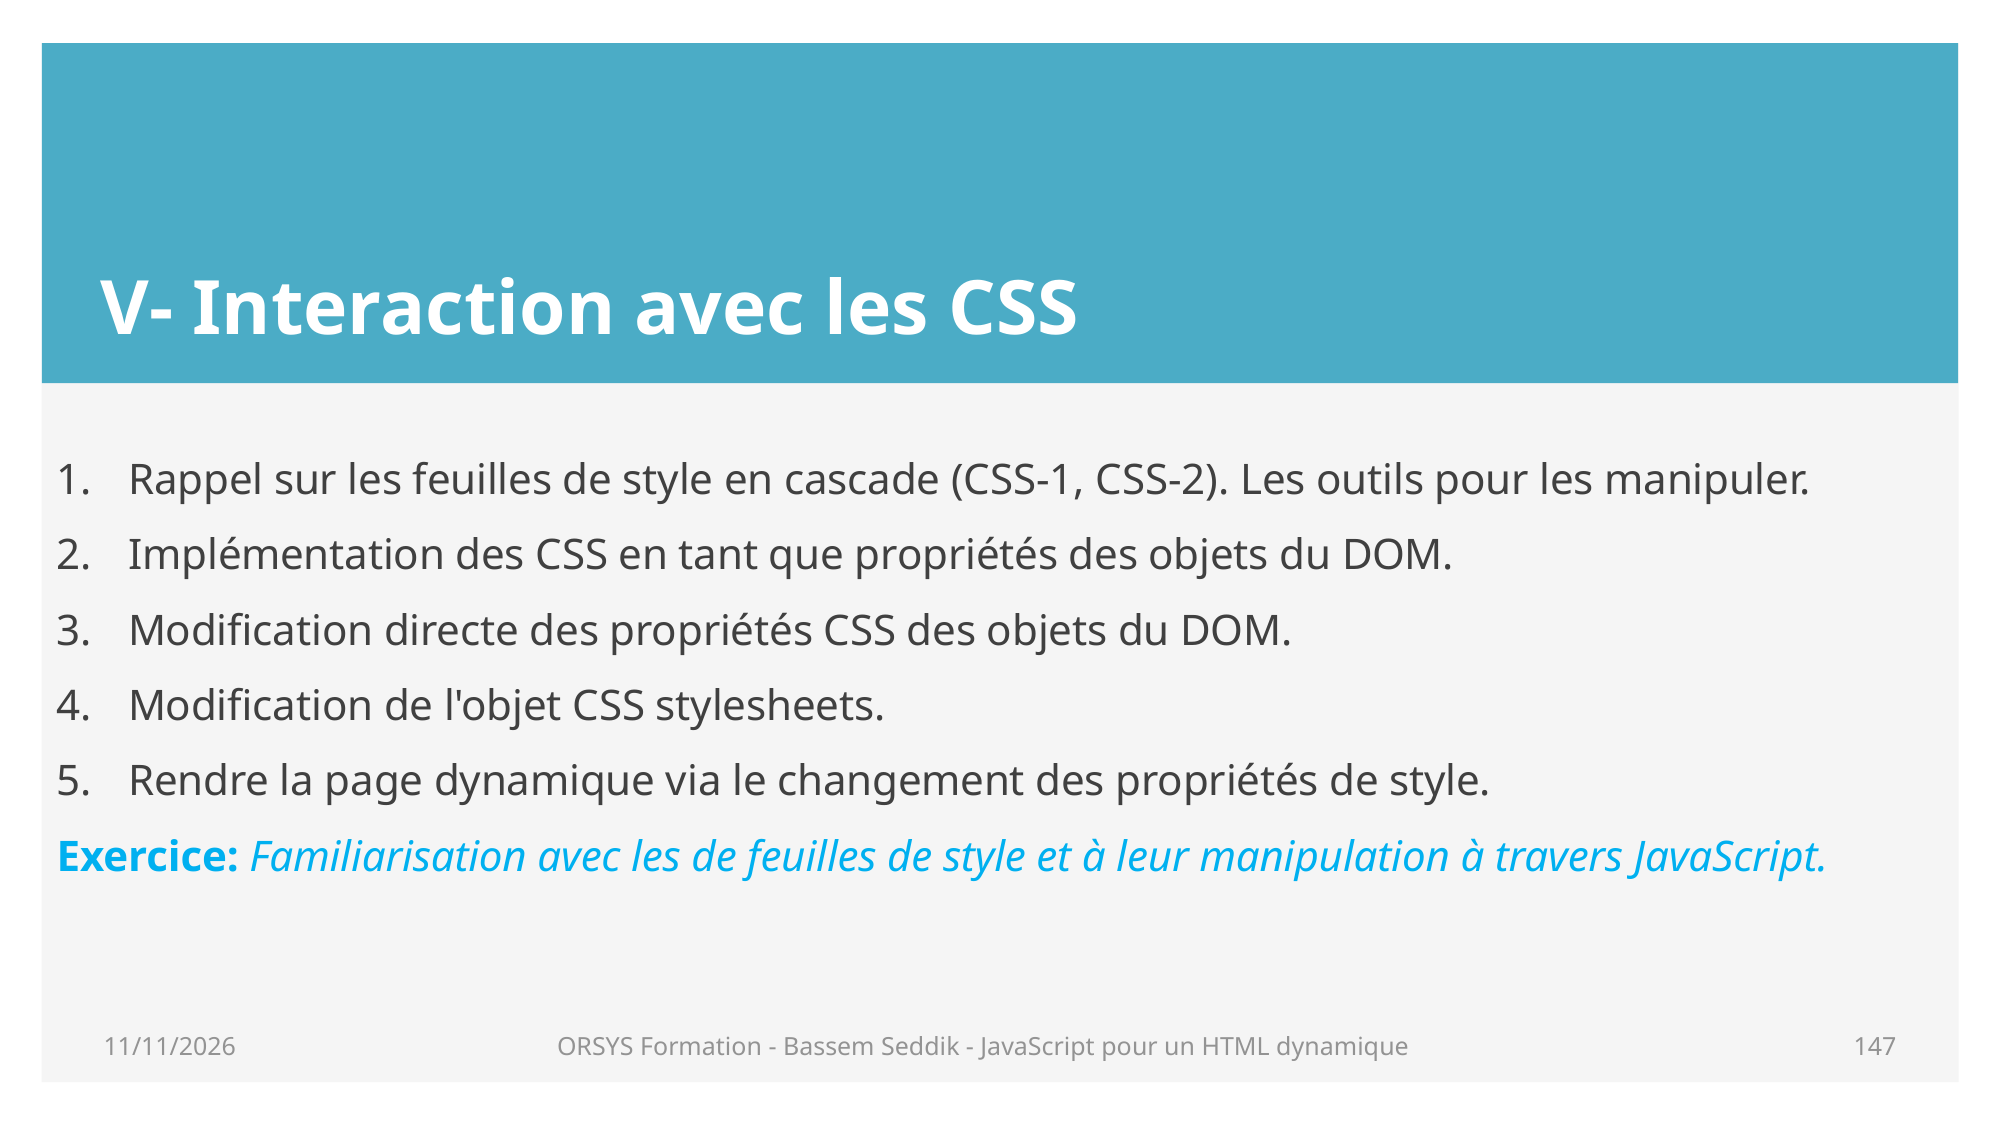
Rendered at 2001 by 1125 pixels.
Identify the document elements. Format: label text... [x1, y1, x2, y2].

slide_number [88, 1017, 340, 1078]
footer ORSYS Formation - Bassem Seddik - JavaScript pour un HTML dynamique [340, 1017, 1626, 1078]
slide_number 147 [1626, 1017, 1912, 1078]
title V- Interaction avec les CSS [85, 251, 1214, 357]
list Rappel sur les feuilles de style en cascade (CSS-1, CSS-2). Les outils pour les manipuler. Implémentation des CSS en tant que propriétés des objets du DOM. Modification directe des propriétés CSS des objets du DOM. Modification de l'objet CSS stylesheets. Rendre la page dynamique via le changement des propriétés de style. Exercice: Familiarisation avec les de feuilles de style et à leur manipulation à travers JavaScript. [41, 420, 1958, 991]
